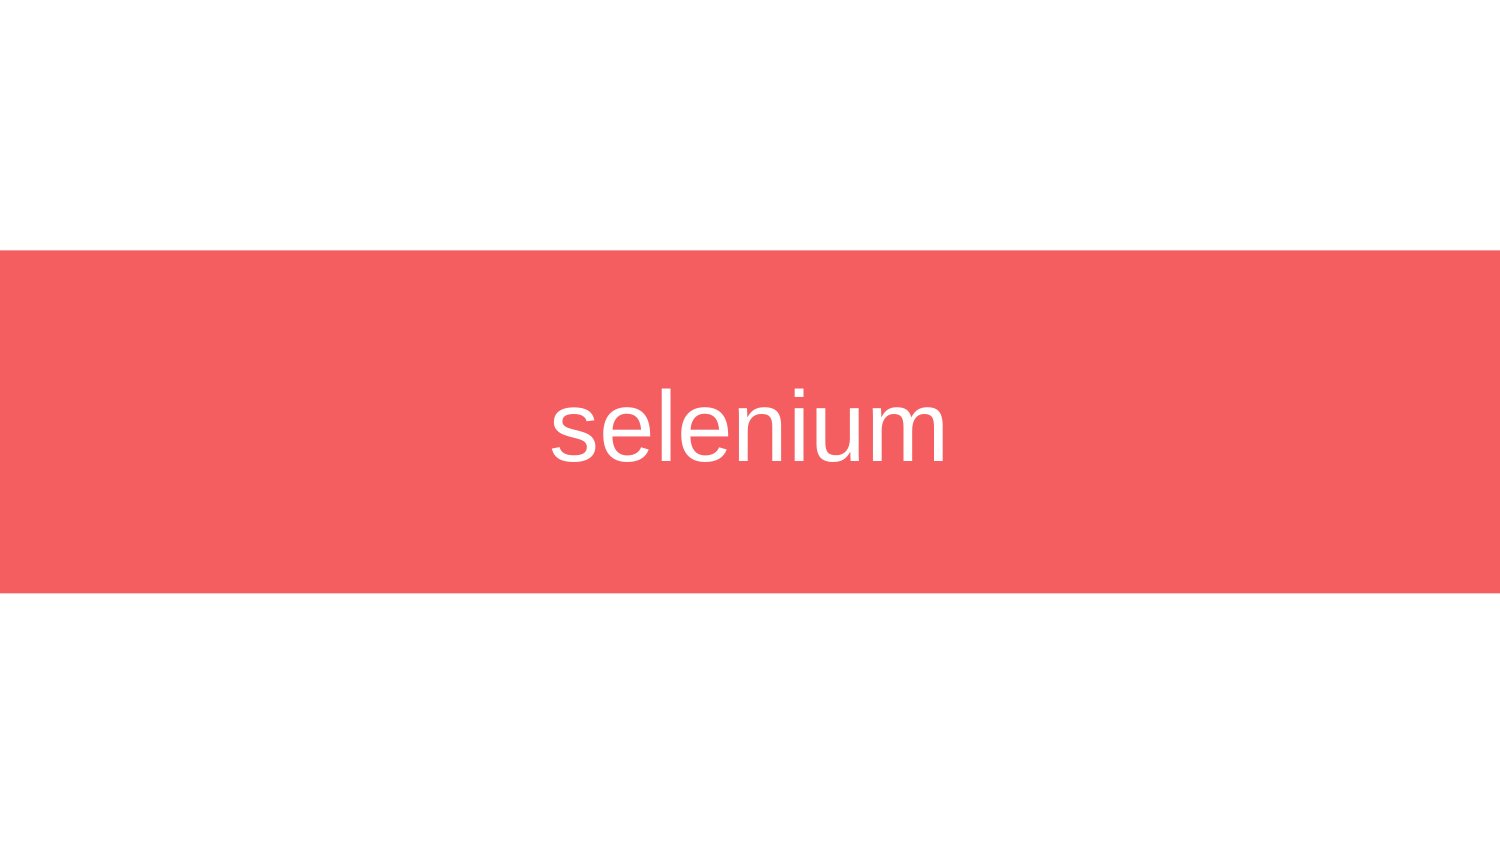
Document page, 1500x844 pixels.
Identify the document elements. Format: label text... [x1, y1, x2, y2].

title selenium [83, 274, 1417, 570]
text_box [0, 250, 1500, 594]
